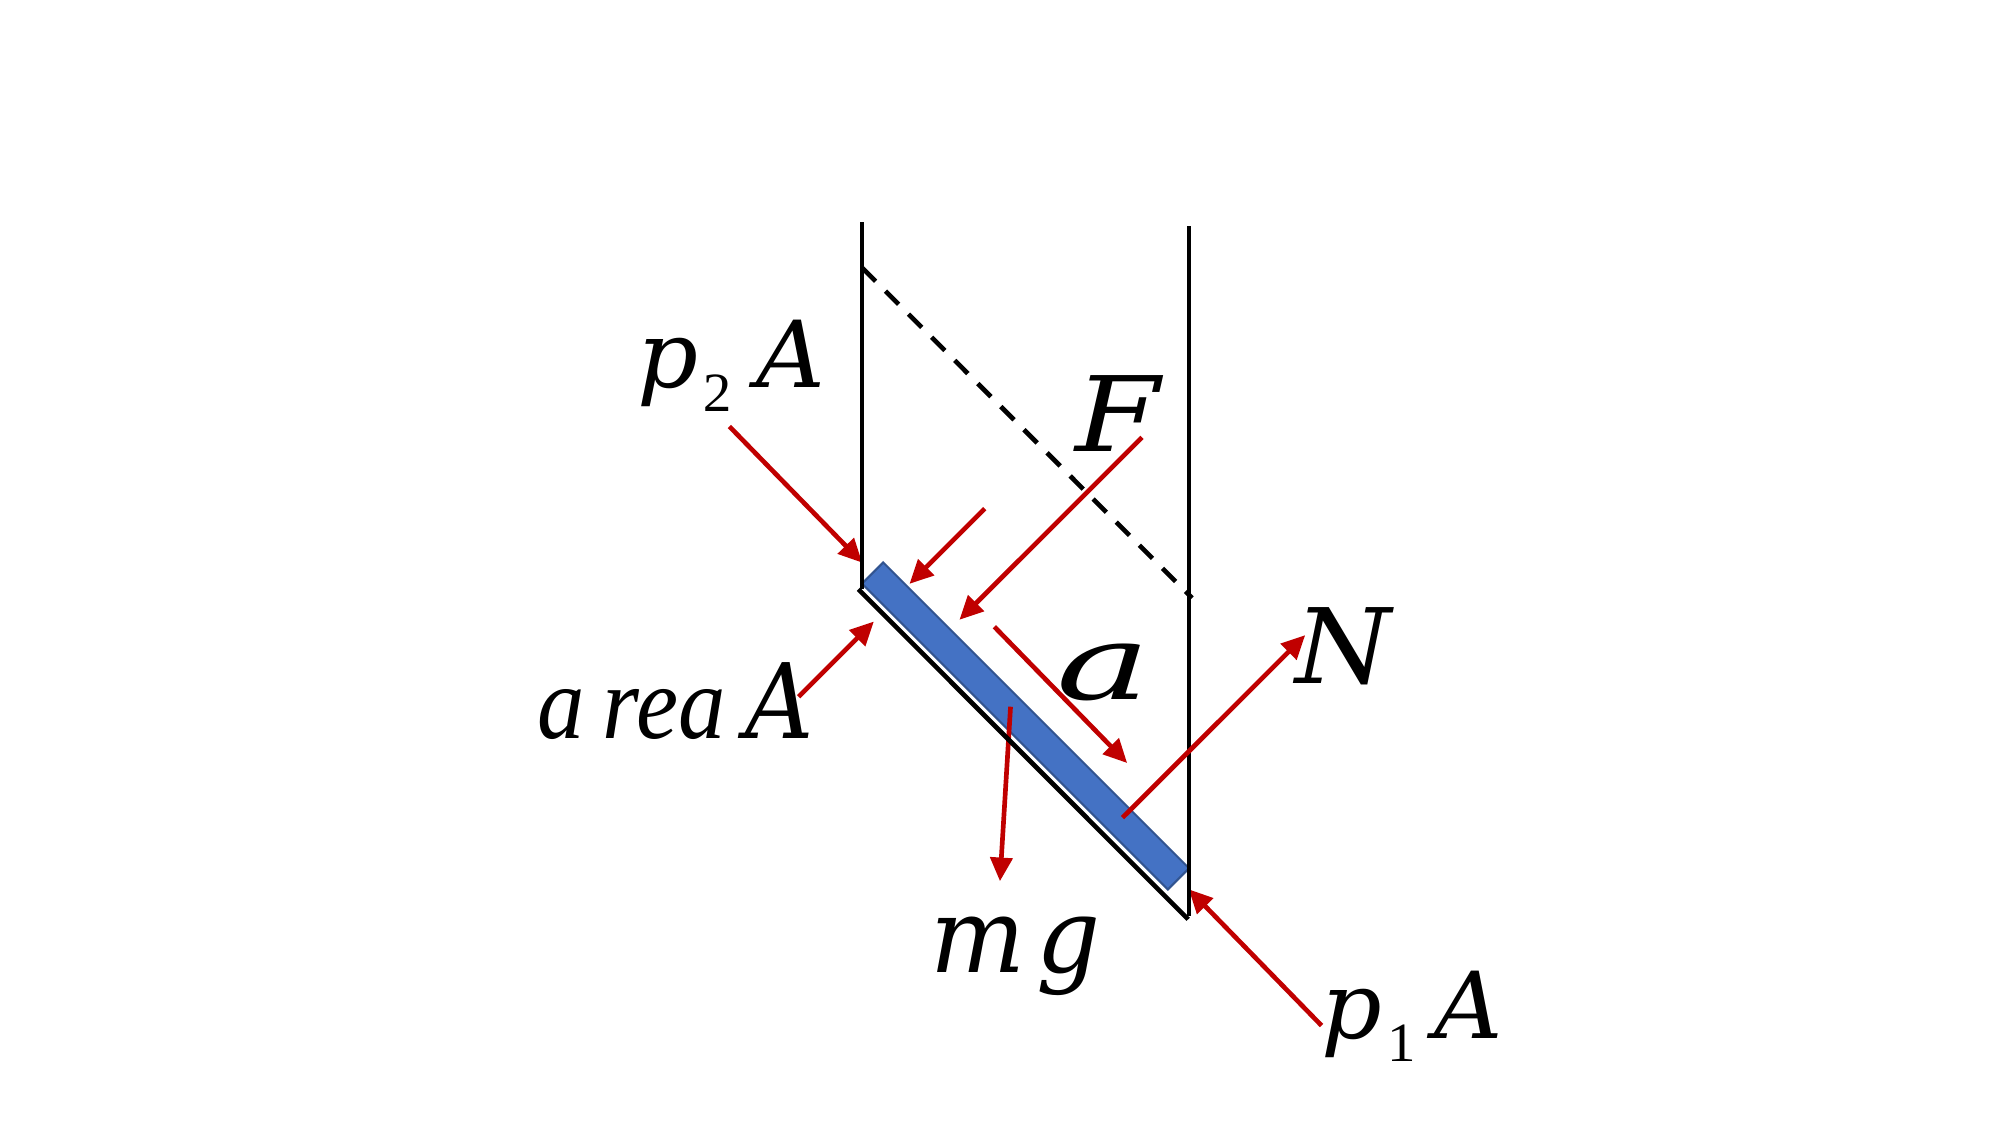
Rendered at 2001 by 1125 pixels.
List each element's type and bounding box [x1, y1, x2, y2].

text_box [537, 221, 1507, 1074]
